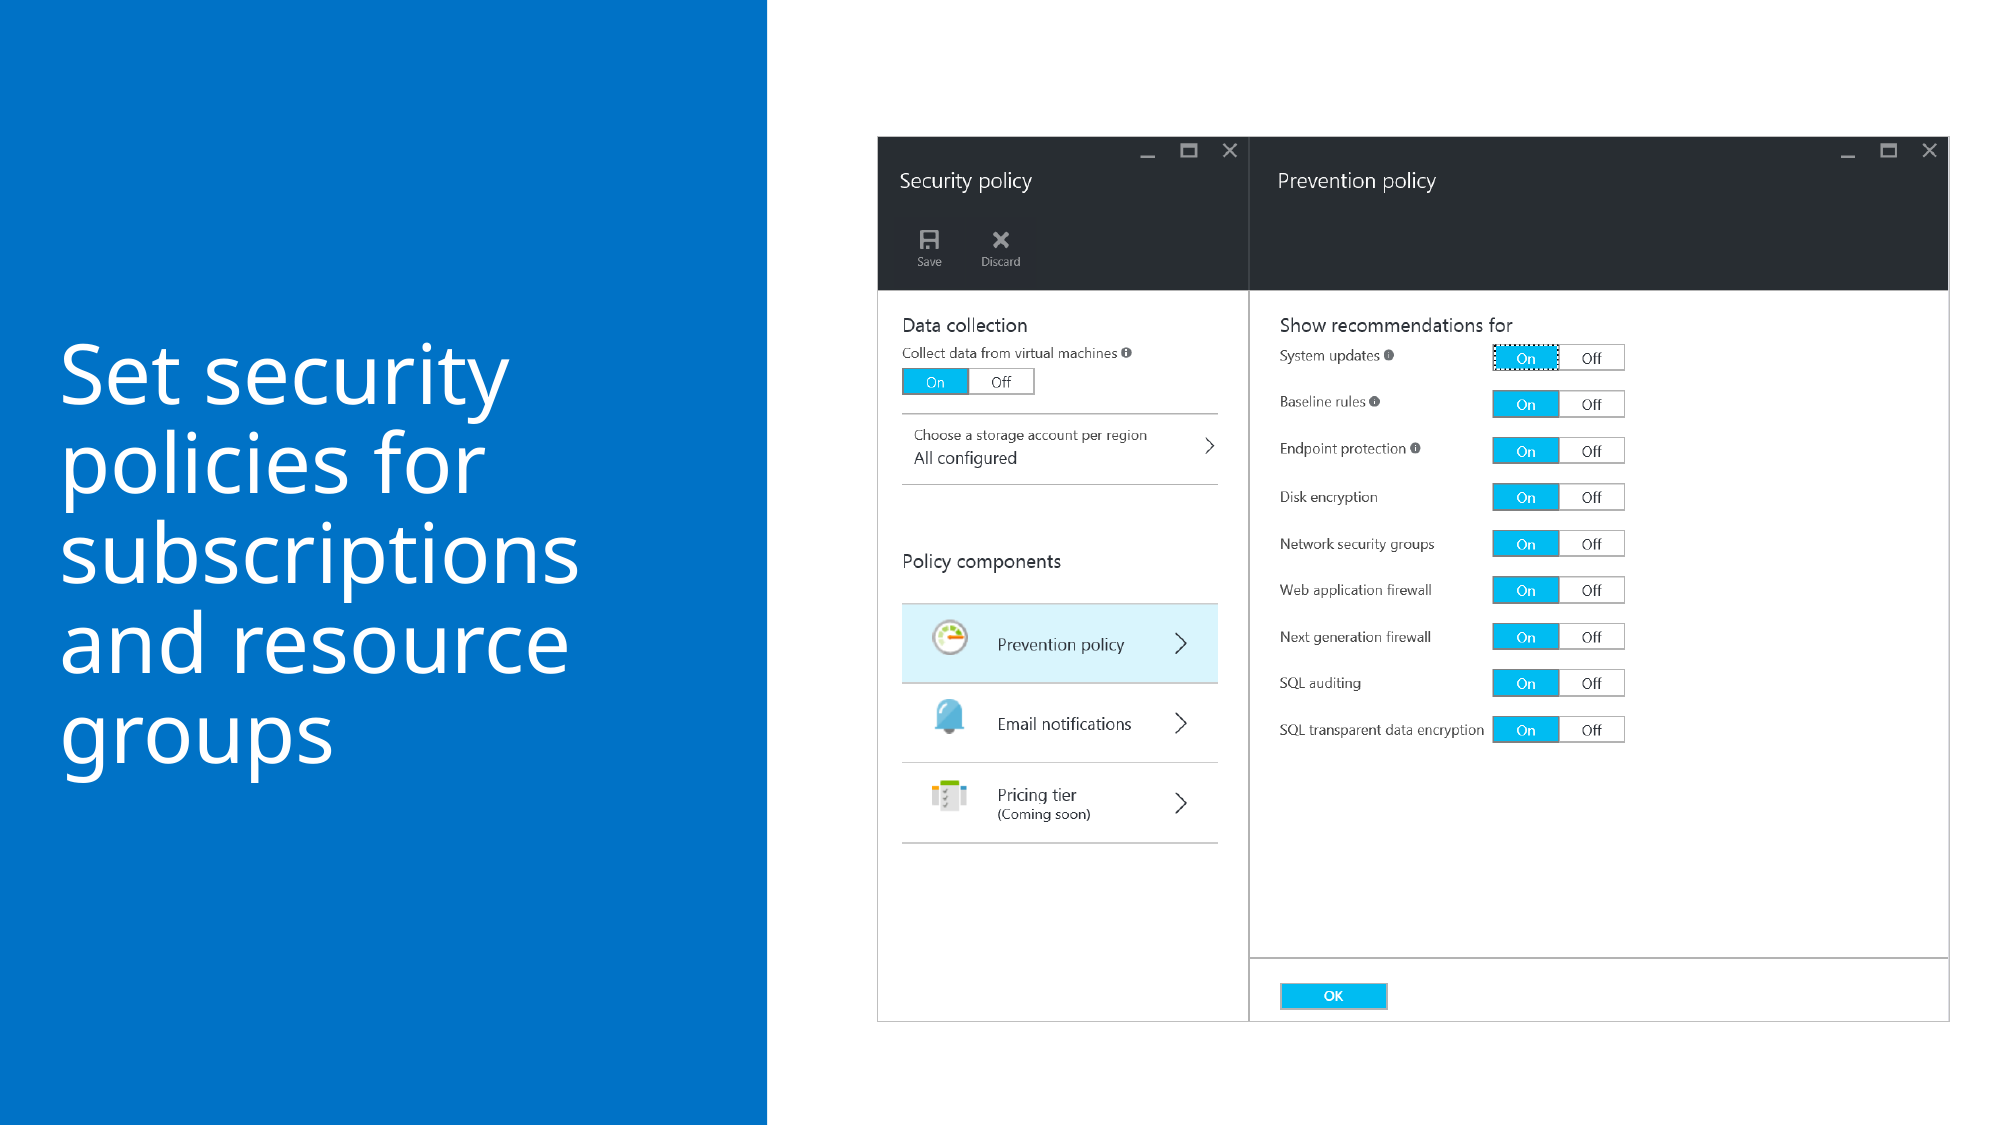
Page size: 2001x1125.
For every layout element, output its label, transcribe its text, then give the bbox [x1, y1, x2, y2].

title Set security policies for subscriptions and resource groups [44, 92, 719, 1023]
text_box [877, 136, 1950, 1022]
